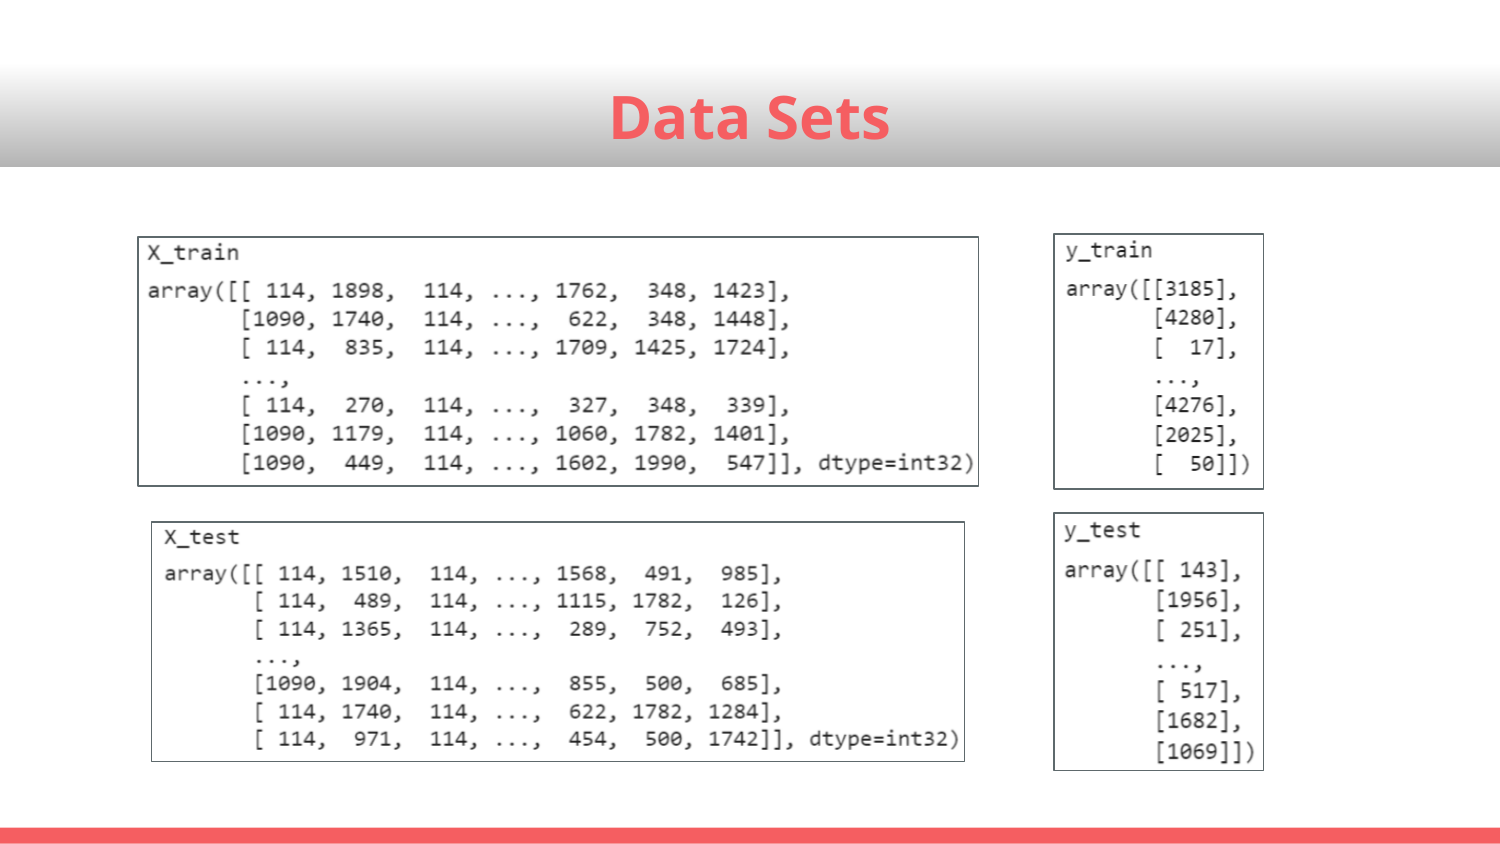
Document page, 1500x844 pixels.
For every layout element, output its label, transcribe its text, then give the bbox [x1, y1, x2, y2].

picture [1054, 513, 1263, 770]
title Data Sets [0, 64, 1500, 167]
picture [152, 522, 965, 762]
picture [138, 237, 978, 486]
picture [1054, 234, 1263, 489]
